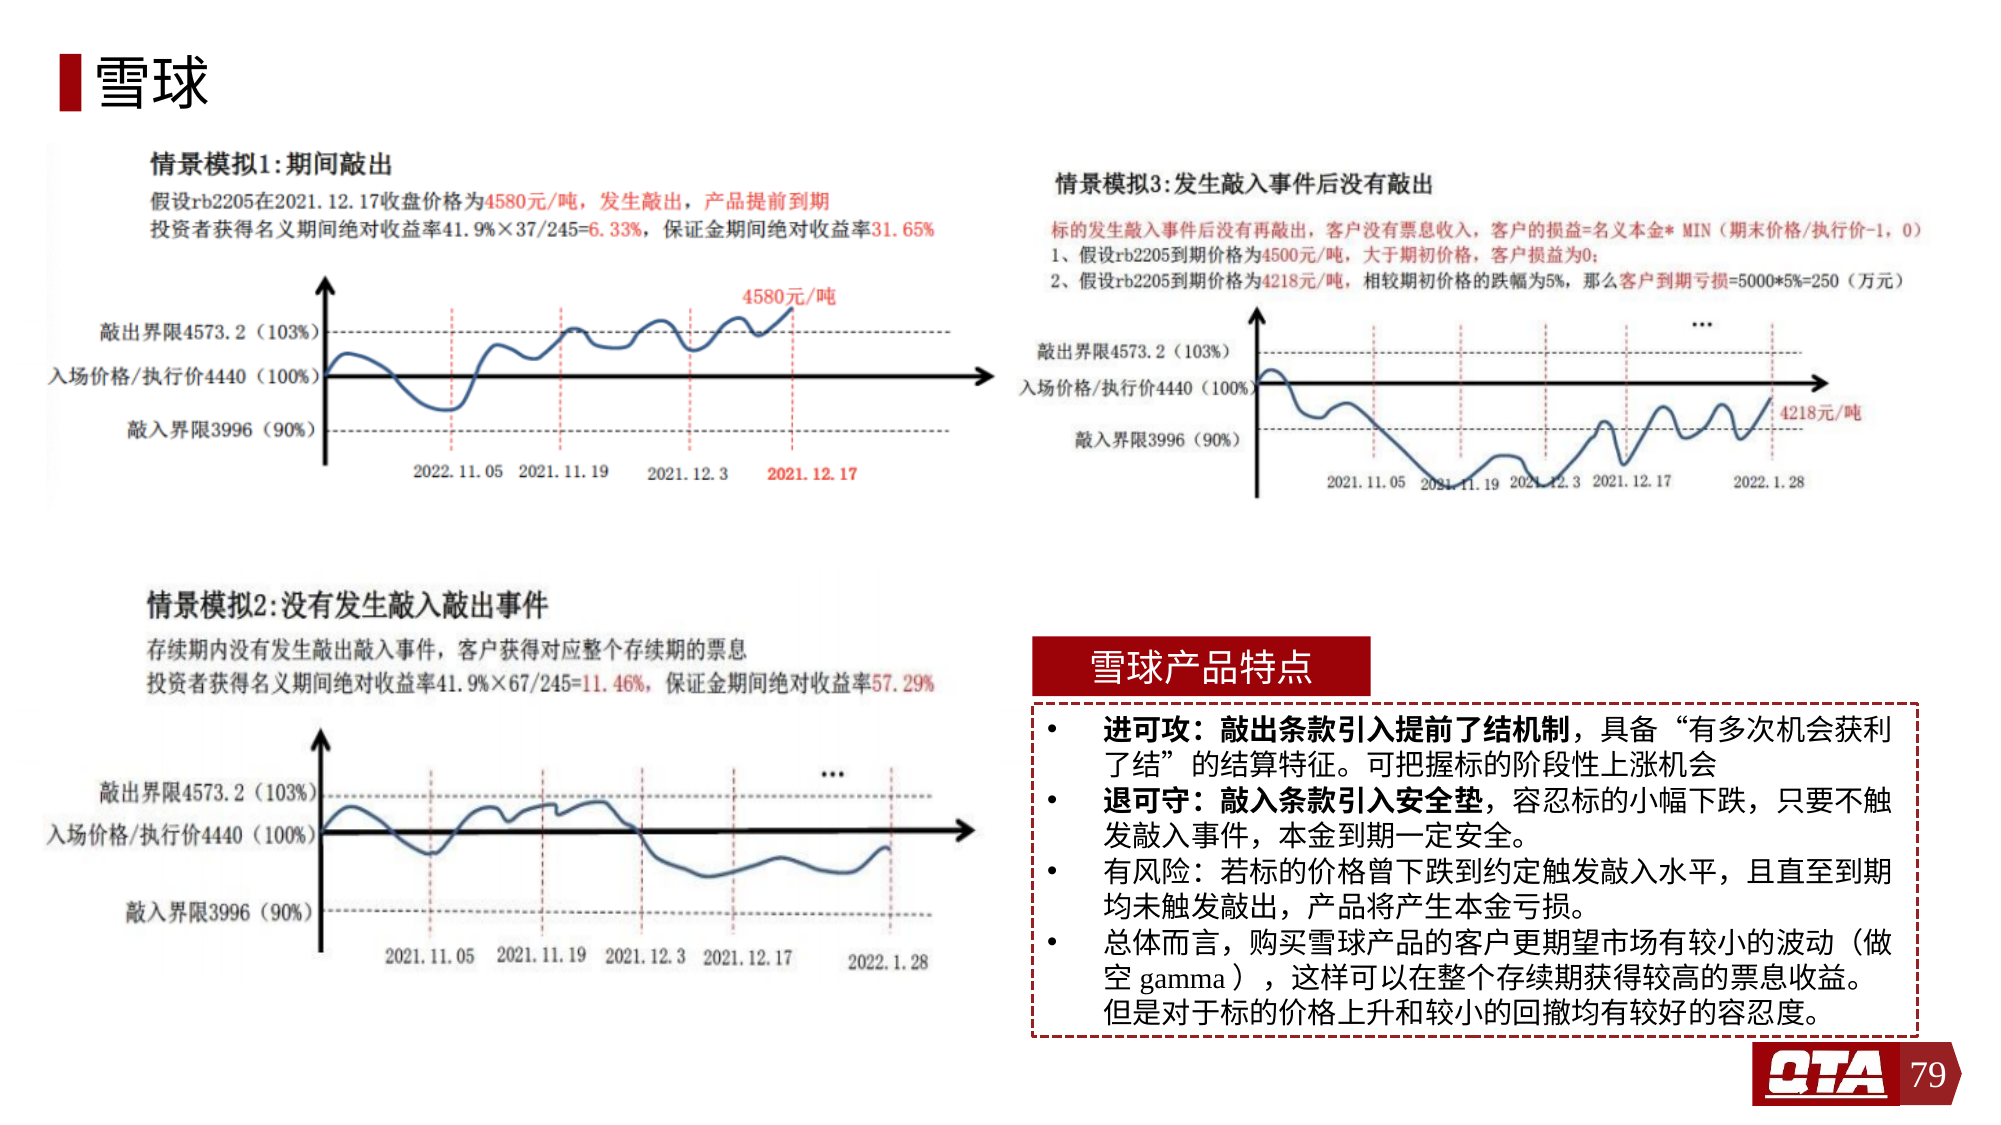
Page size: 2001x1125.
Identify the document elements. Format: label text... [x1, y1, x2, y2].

text_box 雪球产品特点 [1033, 636, 1371, 697]
picture [18, 570, 1033, 982]
text_box 进可攻：敲出条款引入提前了结机制，具备“有多次机会获利了结”的结算特征。可把握标的阶段性上涨机会 退可守：敲入条款引入安全垫，容忍标的小幅下跌，只要不触发敲入事件，本金到期一定安全。 有风险：若标的价格曾下跌到约定触发敲入水平，且直至到期均未触发敲出，产品将产生本金亏损。 总体而言，购买雪球产品的客户更期望市场有较小的波动（做空gamma），这样可以在整个存续期获得较高的票息收益。但是对于标的价格上升和较小的回撤均有较好的容忍度。 [1032, 703, 1918, 1037]
slide_number 79 [1511, 1042, 1962, 1103]
title 雪球 [78, 0, 1775, 159]
picture [18, 143, 1933, 530]
